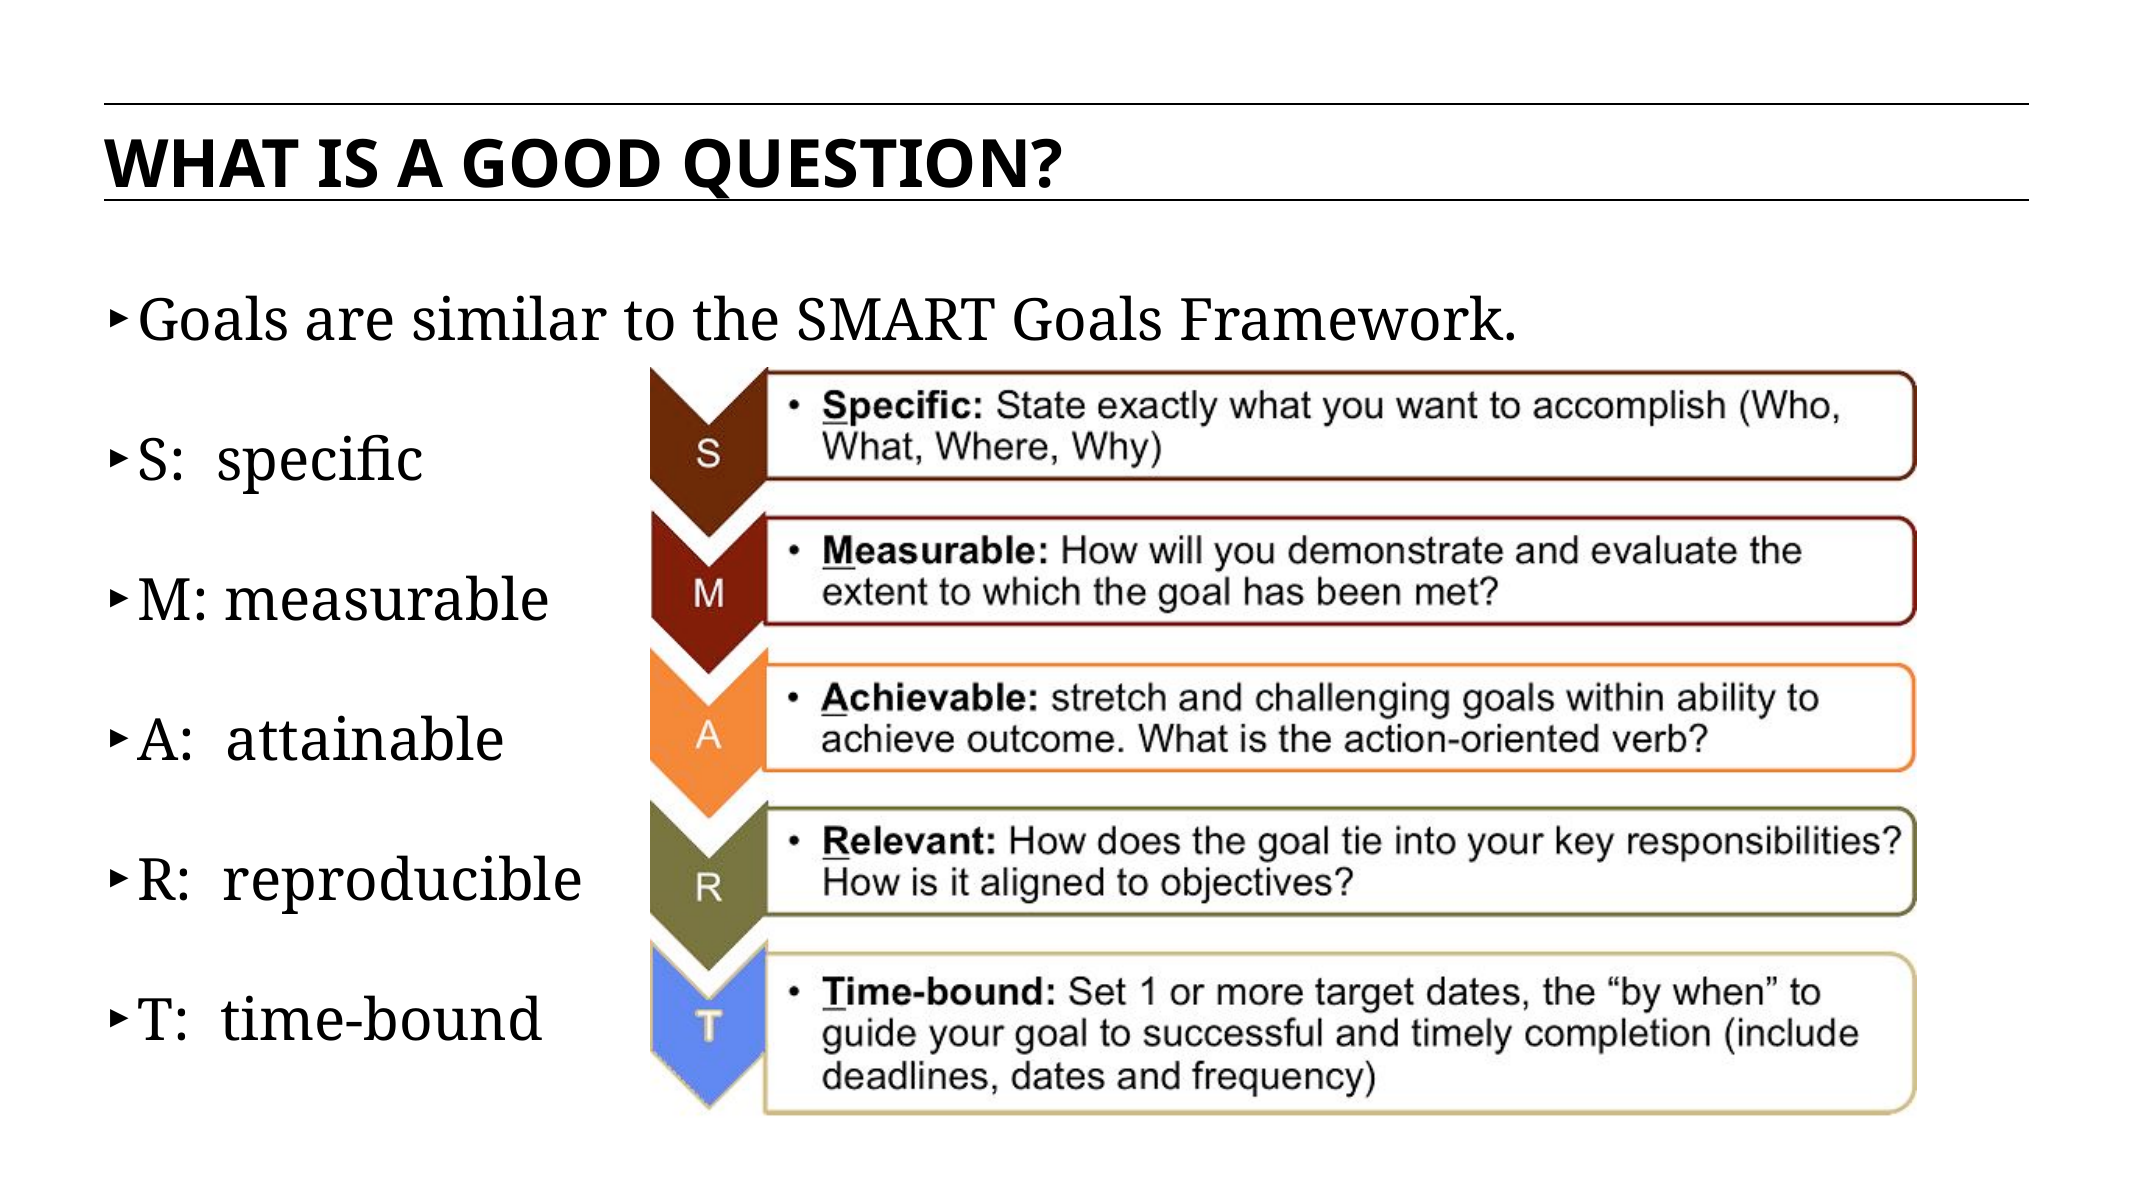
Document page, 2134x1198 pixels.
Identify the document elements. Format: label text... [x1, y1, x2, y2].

picture [649, 366, 1917, 1125]
list Goals are similar to the SMART Goals Framework. S: specific M: measurable A: attainable R: reproducible T: time-bound [104, 212, 2030, 837]
text_box WHAT IS A GOOD QUESTION? [104, 120, 1371, 192]
